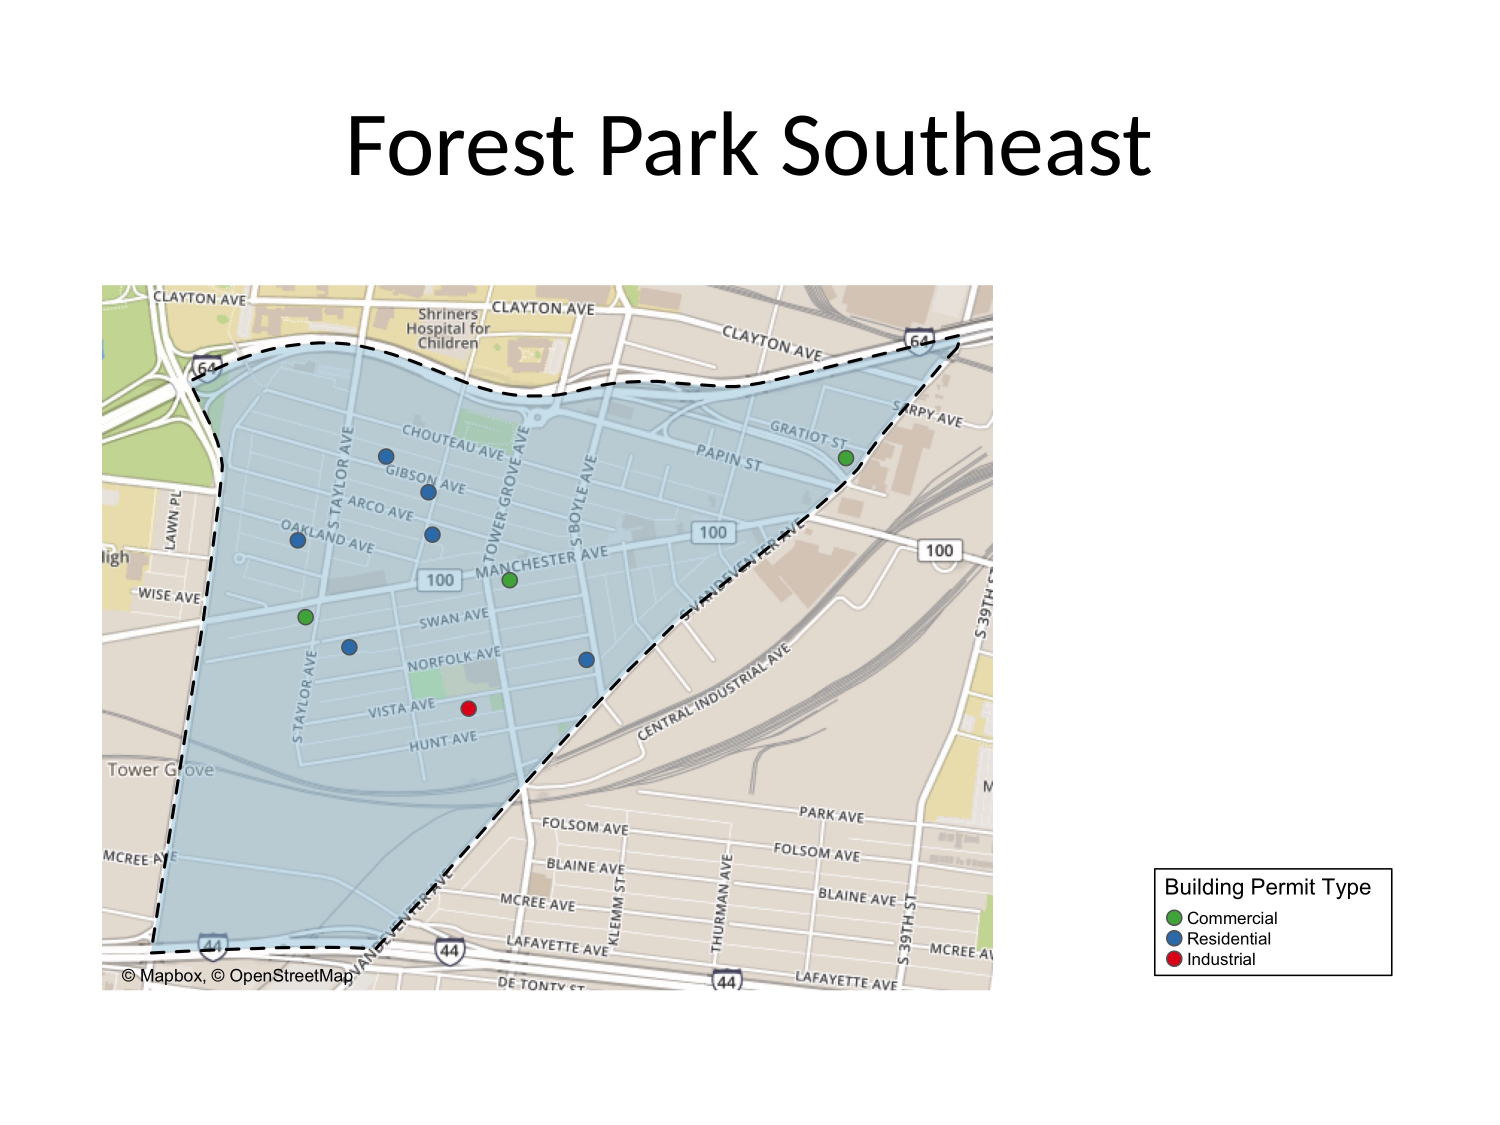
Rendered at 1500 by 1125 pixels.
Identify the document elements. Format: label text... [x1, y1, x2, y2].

title Forest Park Southeast [75, 45, 1425, 233]
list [74, 262, 1426, 1013]
